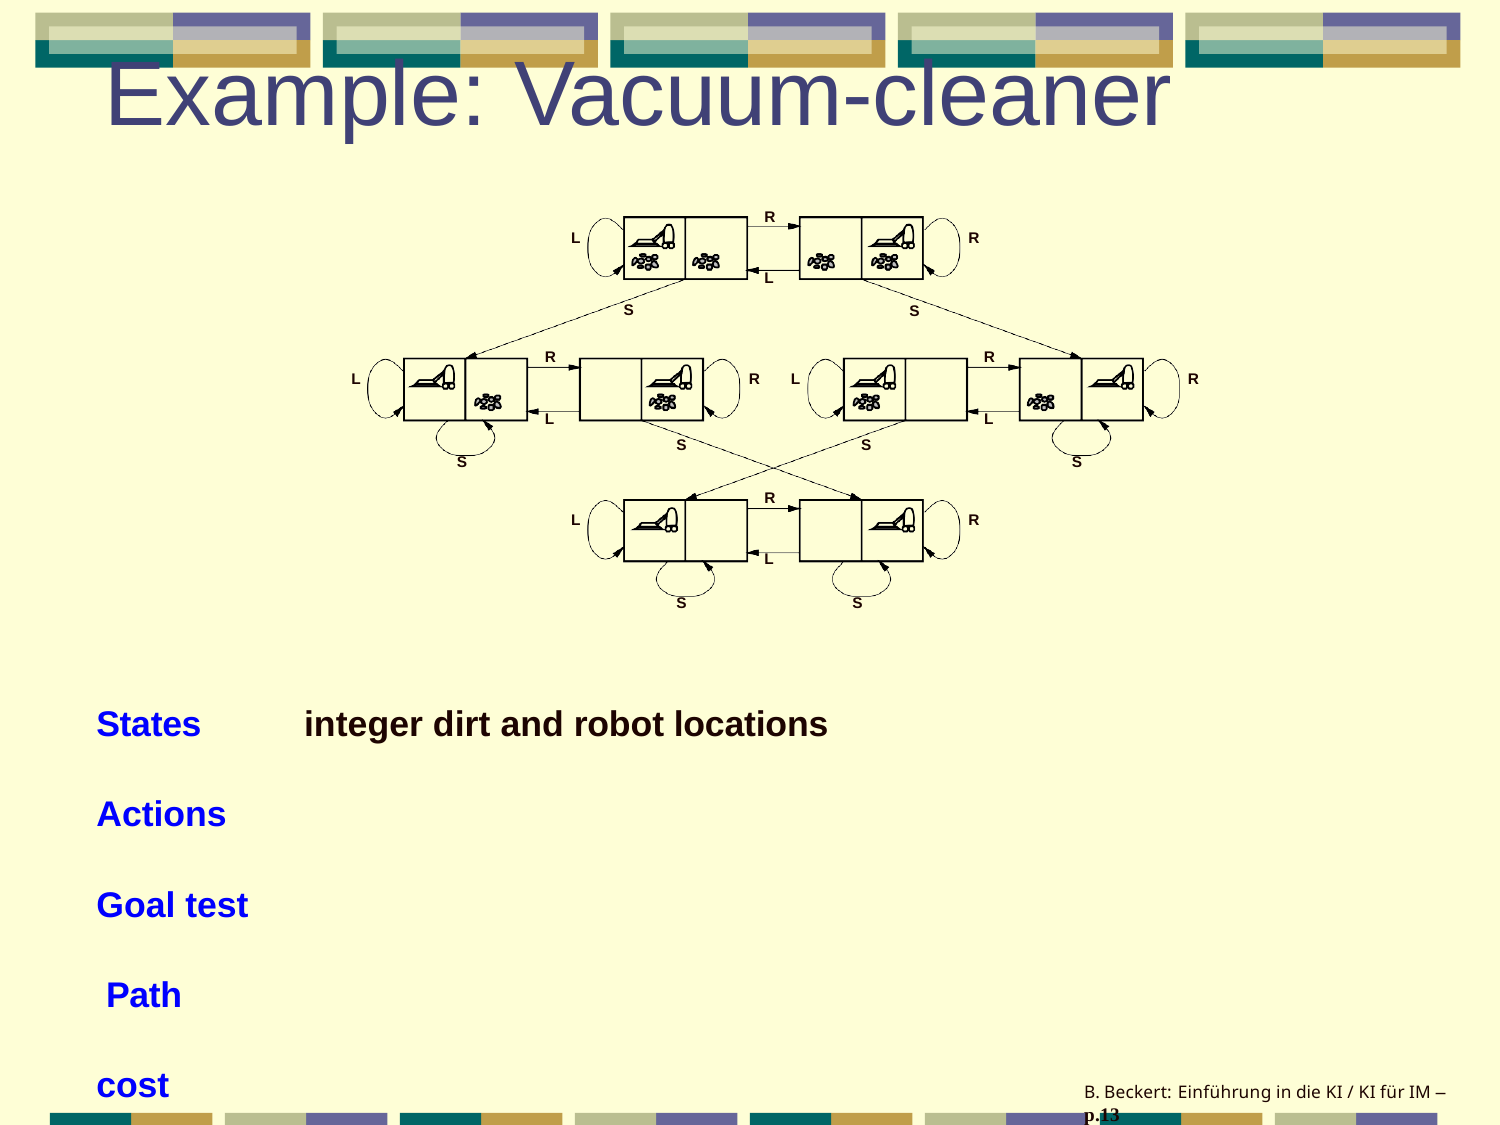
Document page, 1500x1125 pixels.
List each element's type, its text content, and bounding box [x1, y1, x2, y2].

text_box integer dirt and robot locations [302, 699, 836, 744]
text_box S [674, 605, 689, 612]
picture [367, 216, 1180, 597]
text_box S [850, 605, 865, 612]
text_box Actions Goal test Path cost [94, 789, 258, 1105]
text_box B. Beckert: Einführung in die KI / KI für IM – p.13 [1082, 1078, 1474, 1125]
title Example: Vacuum-cleaner [88, 0, 1187, 184]
text_box R [762, 204, 778, 215]
text_box States [94, 699, 205, 744]
text_box R [1185, 367, 1201, 388]
text_box L [349, 367, 362, 388]
